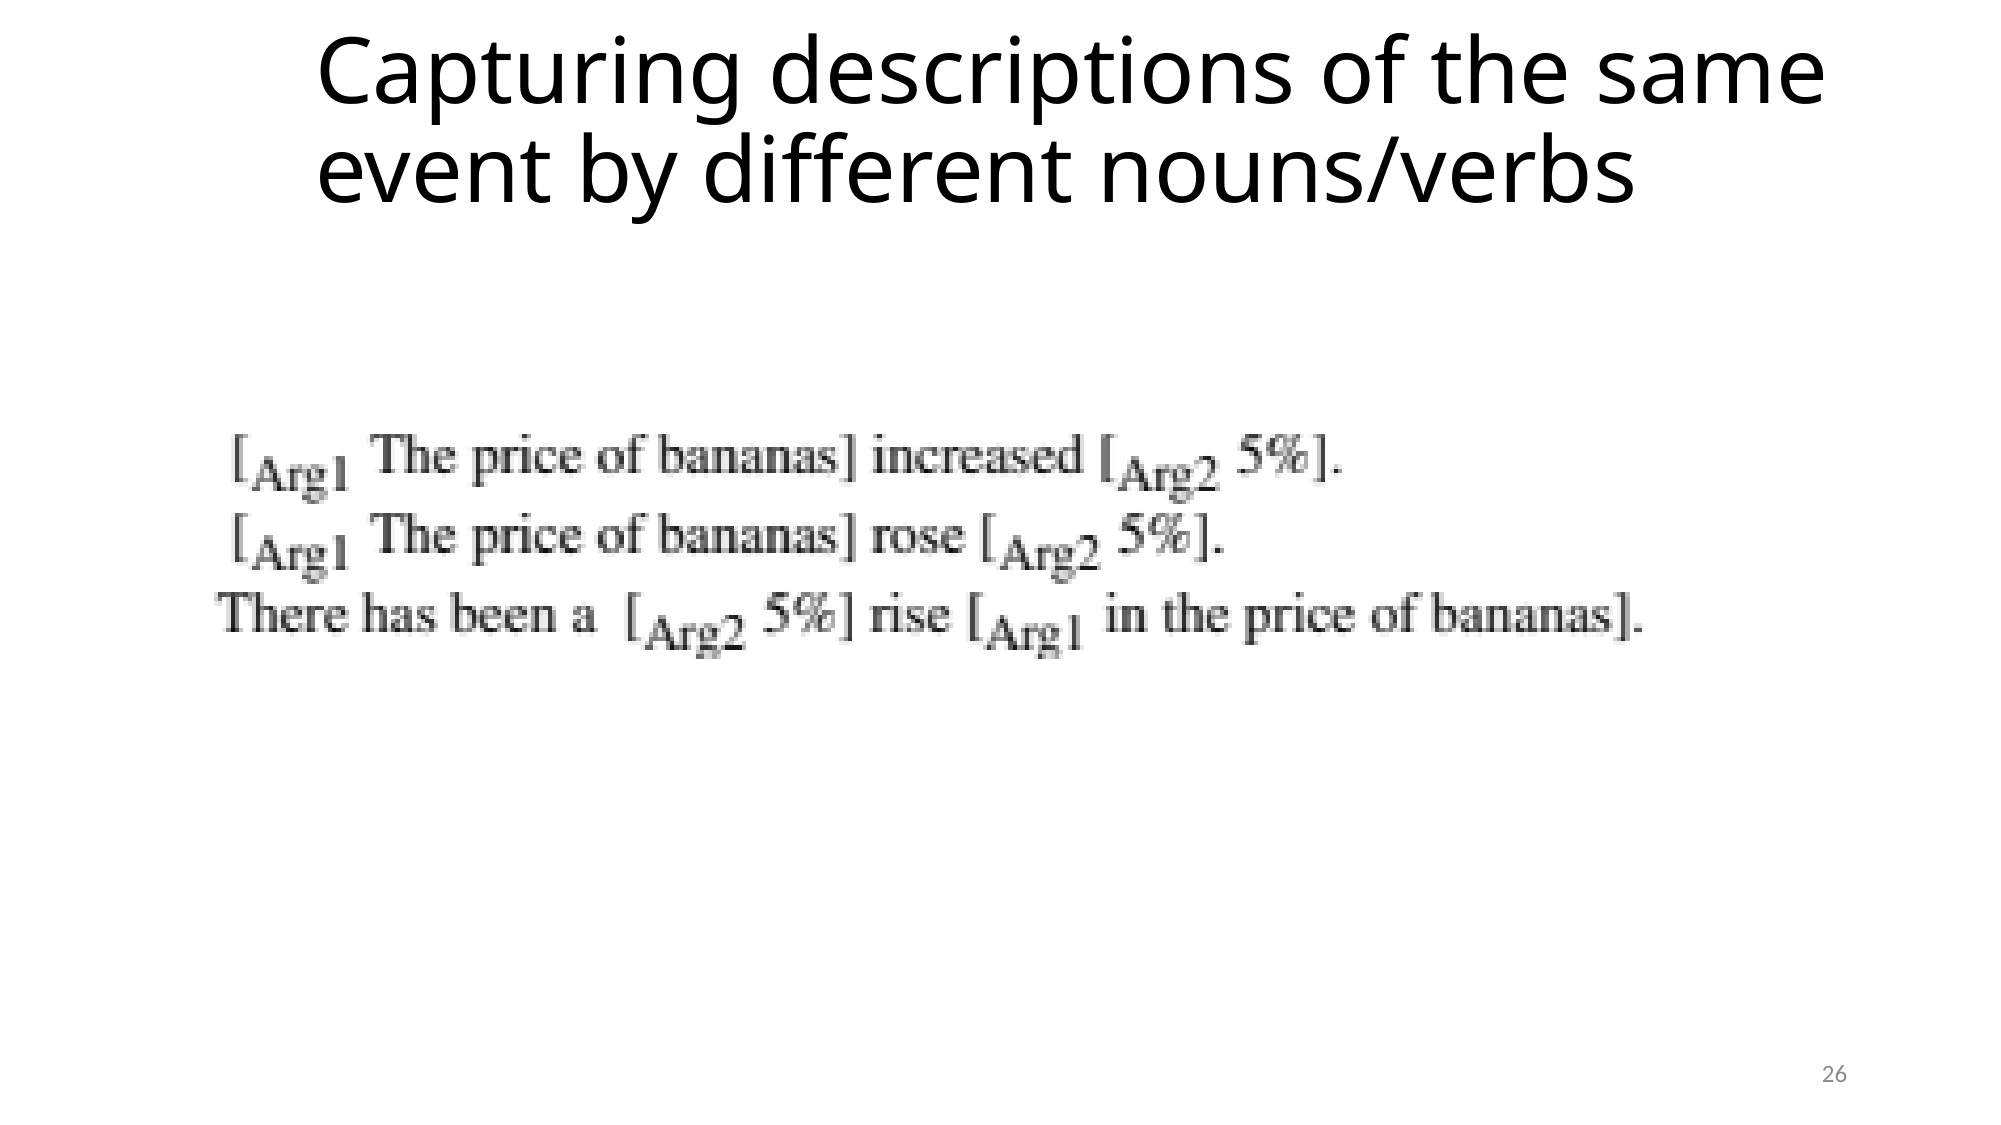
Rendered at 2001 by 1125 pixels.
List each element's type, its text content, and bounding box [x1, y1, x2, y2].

slide_number 26 [1412, 1042, 1863, 1103]
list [209, 412, 1656, 660]
title Capturing descriptions of the same event by different nouns/verbs [300, 0, 1934, 246]
